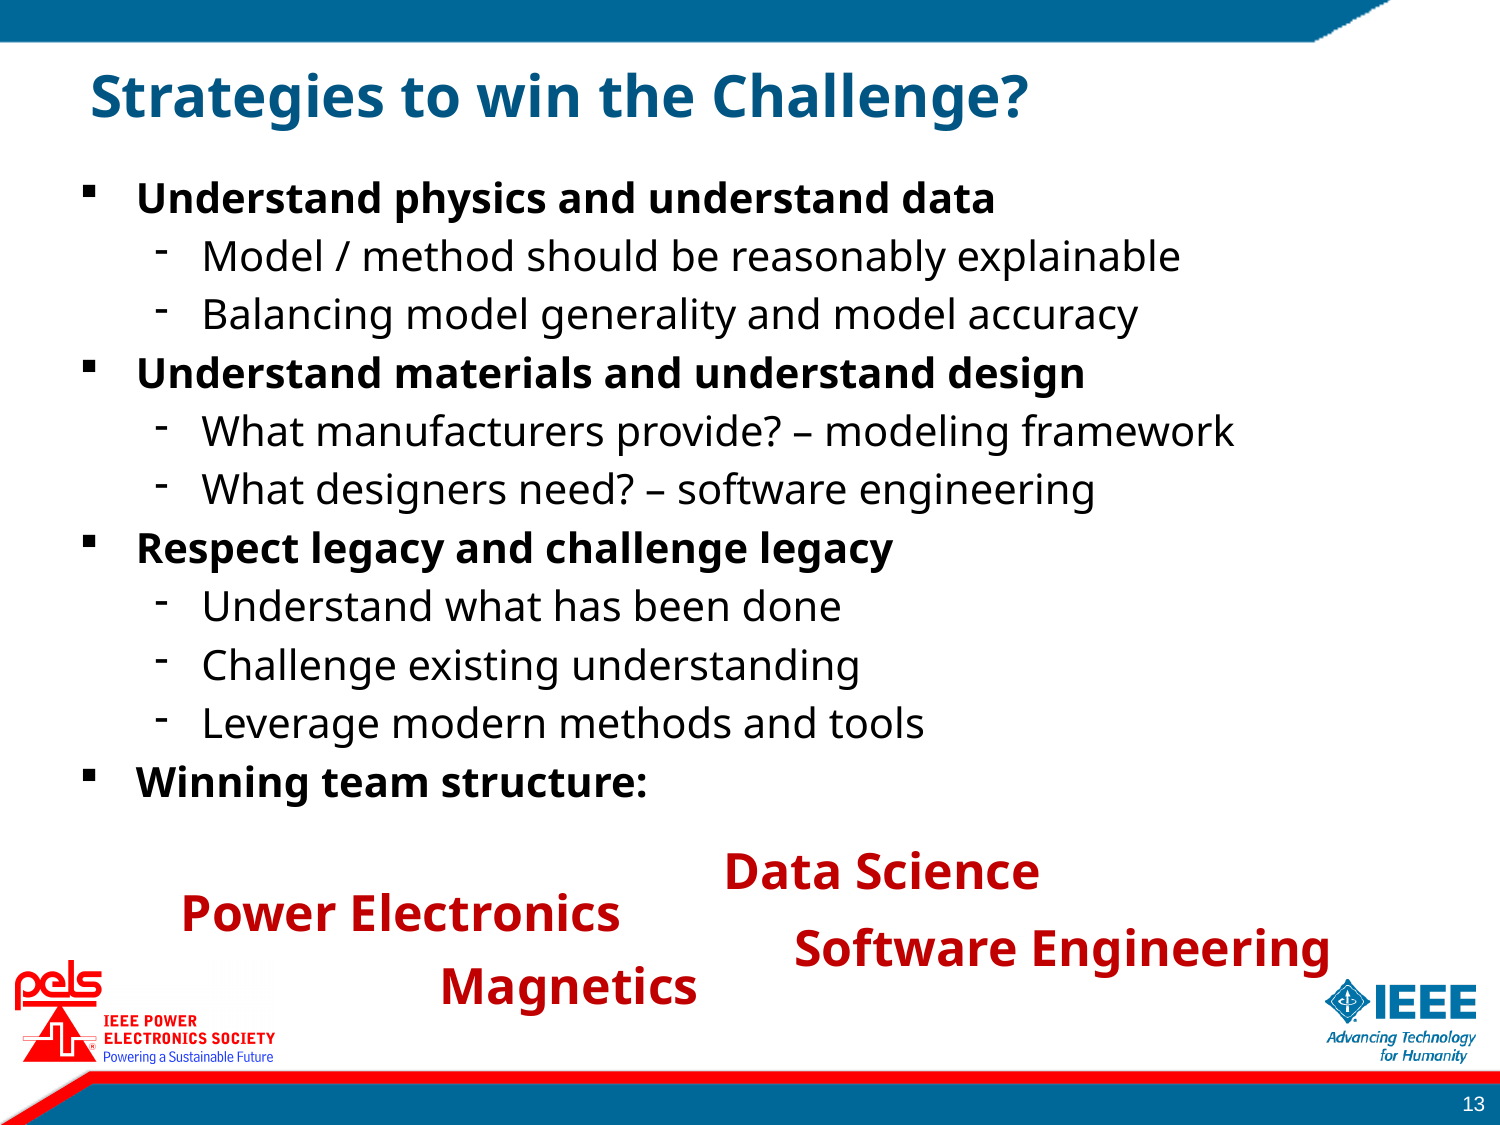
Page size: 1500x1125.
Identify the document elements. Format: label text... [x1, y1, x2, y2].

title Strategies to win the Challenge? [74, 51, 1426, 202]
list Understand physics and understand data Model / method should be reasonably explainable Balancing model generality and model accuracy Understand materials and understand design What manufacturers provide? – modeling framework What designers need? – software engineering Respect legacy and challenge legacy Understand what has been done Challenge existing understanding Leverage modern methods and tools Winning team structure: [64, 163, 1451, 914]
text_box Software Engineering [779, 909, 1349, 985]
slide_number 12 [1387, 1081, 1500, 1125]
text_box Power Electronics [165, 873, 637, 949]
text_box Data Science [708, 831, 1057, 907]
picture [0, 0, 1500, 1124]
text_box Magnetics [424, 946, 714, 1022]
